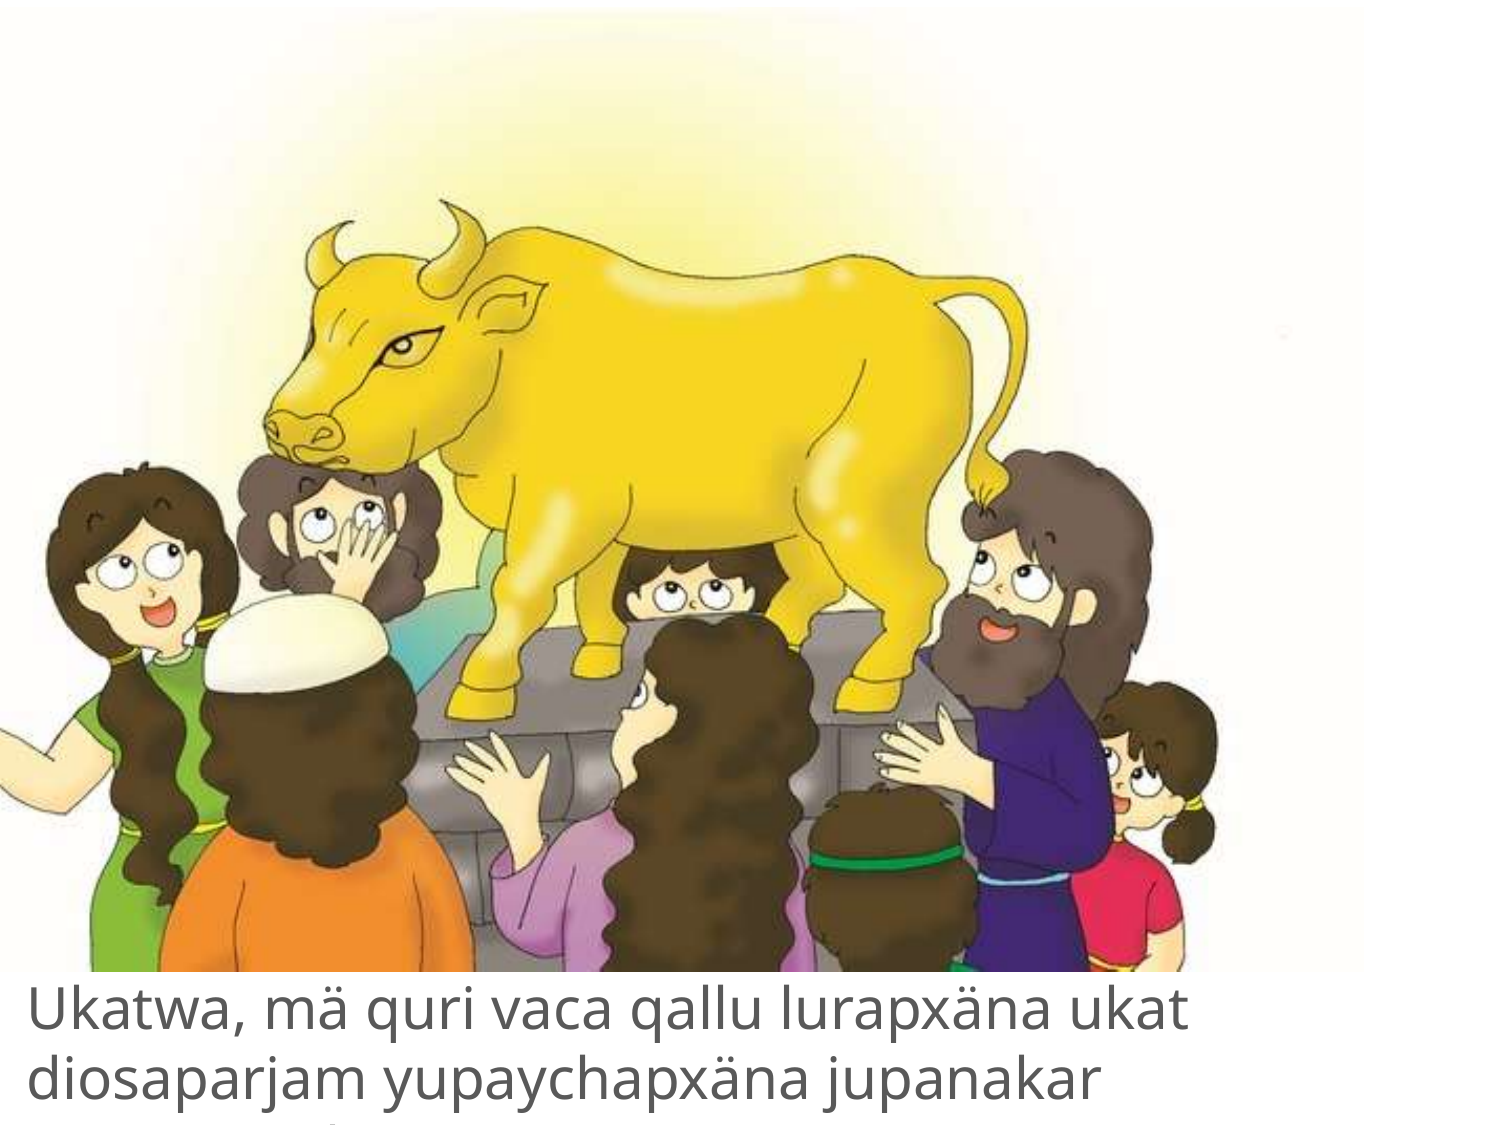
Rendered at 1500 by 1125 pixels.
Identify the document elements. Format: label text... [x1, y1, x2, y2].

text_box Ukatwa, mä quri vaca qallu lurapxäna ukat diosaparjam yupaychapxäna jupanakar irpañapataki. [11, 964, 1483, 1125]
picture [0, 6, 1364, 972]
